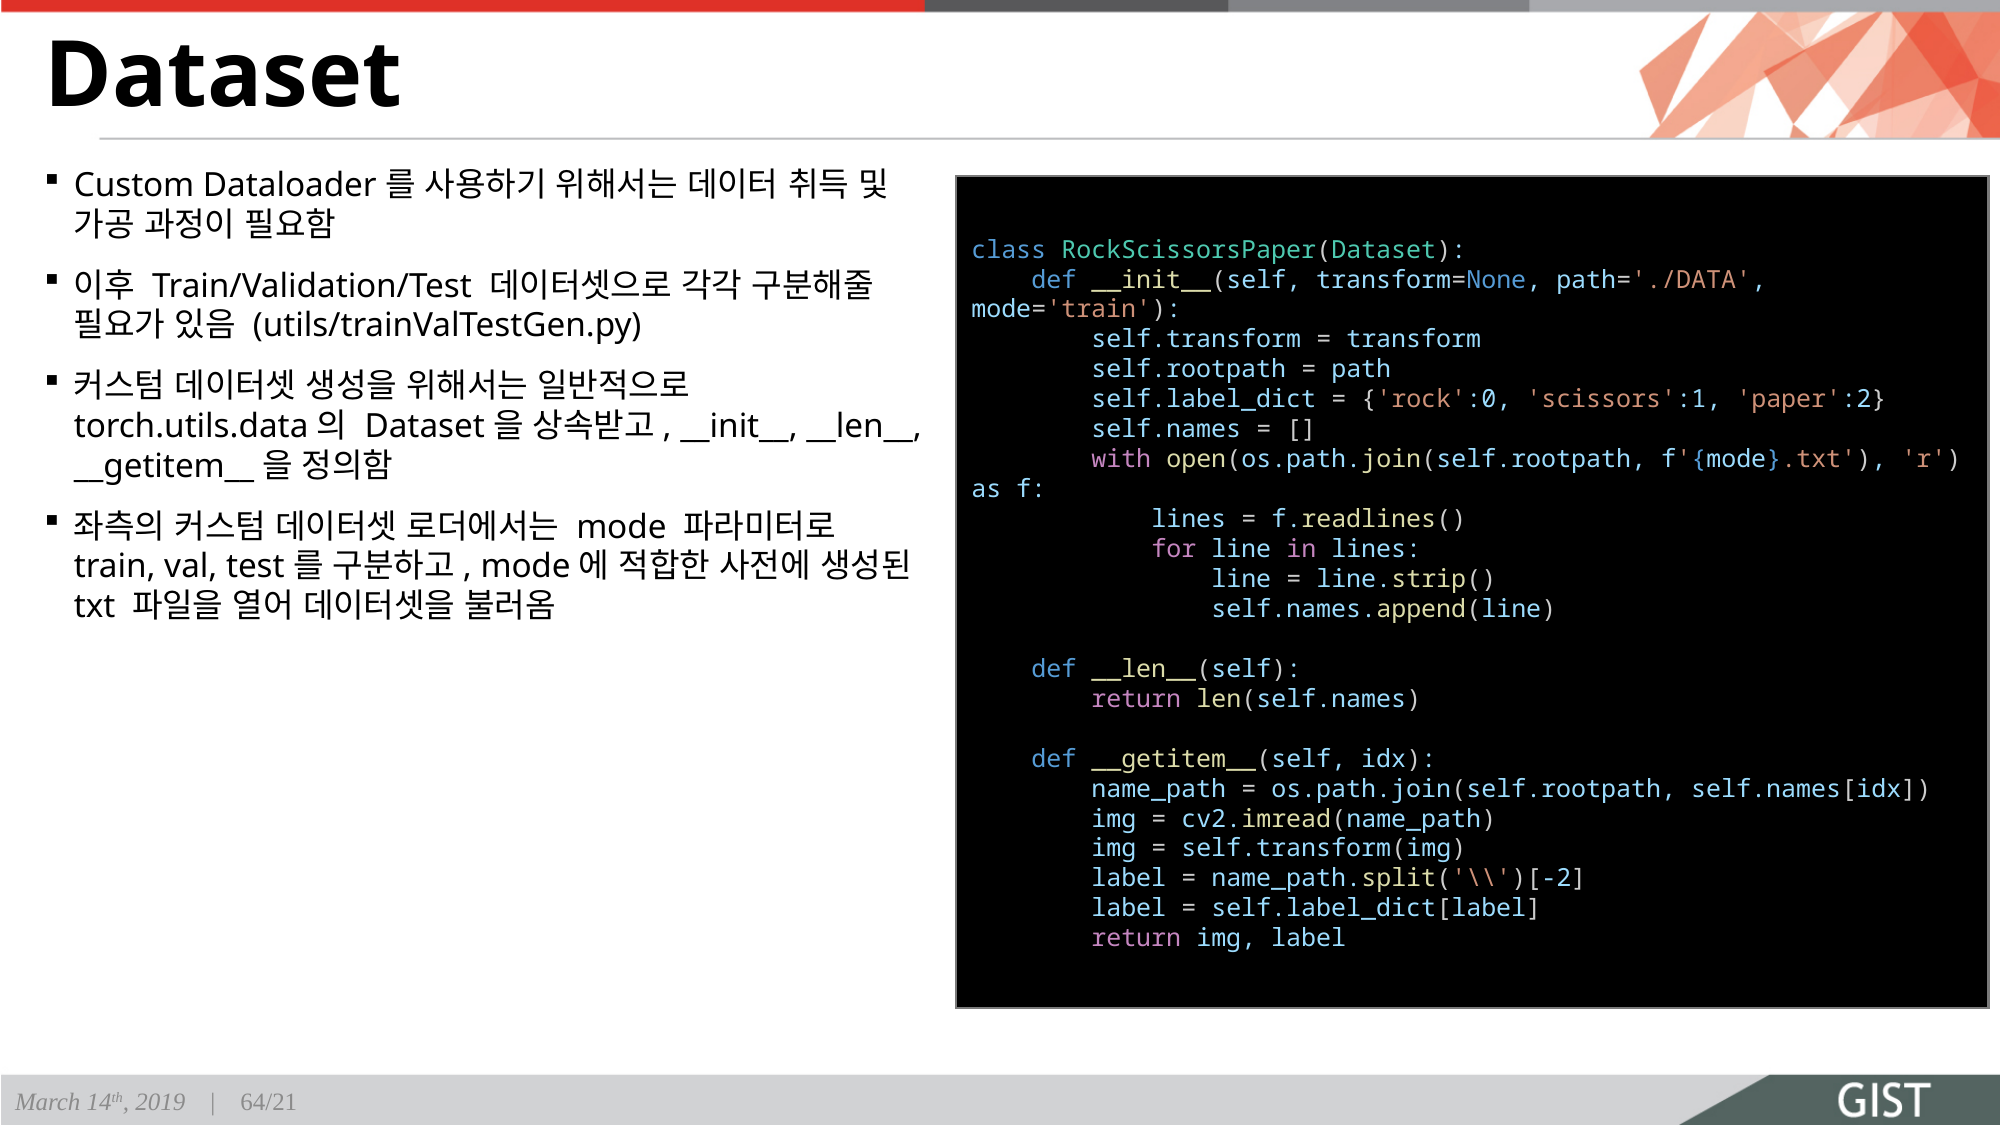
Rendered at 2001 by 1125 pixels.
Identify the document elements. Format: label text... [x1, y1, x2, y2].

title Dataset [29, 17, 1971, 136]
picture [0, 0, 2000, 1125]
text_box class RockScissorsPaper(Dataset): def __init__(self, transform=None, path='./DATA', mode='train'): self.transform = transform self.rootpath = path self.label_dict = {'rock':0, 'scissors':1, 'paper':2} self.names = [] with open(os.path.join(self.rootpath, f'{mode}.txt'), 'r') as f: lines = f.readlines() for line in lines: line = line.strip() self.names.append(line) def __len__(self): return len(self.names) def __getitem__(self, idx): name_path = os.path.join(self.rootpath, self.names[idx]) img = cv2.imread(name_path) img = self.transform(img) label = name_path.split('\\')[-2] label = self.label_dict[label] return img, label [955, 175, 1990, 1009]
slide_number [0, 1075, 450, 1125]
list Custom Dataloader를 사용하기 위해서는 데이터 취득 및 가공 과정이 필요함 이후 Train/Validation/Test 데이터셋으로 각각 구분해줄 필요가 있음 (utils/trainValTestGen.py) 커스텀 데이터셋 생성을 위해서는 일반적으로 torch.utils.data의 Dataset을 상속받고, __init__, __len__, __getitem__을 정의함 좌측의 커스텀 데이터셋 로더에서는 mode 파라미터로 train, val, test를 구분하고, mode에 적합한 사전에 생성된 txt 파일을 열어 데이터셋을 불러옴 [29, 155, 939, 1043]
